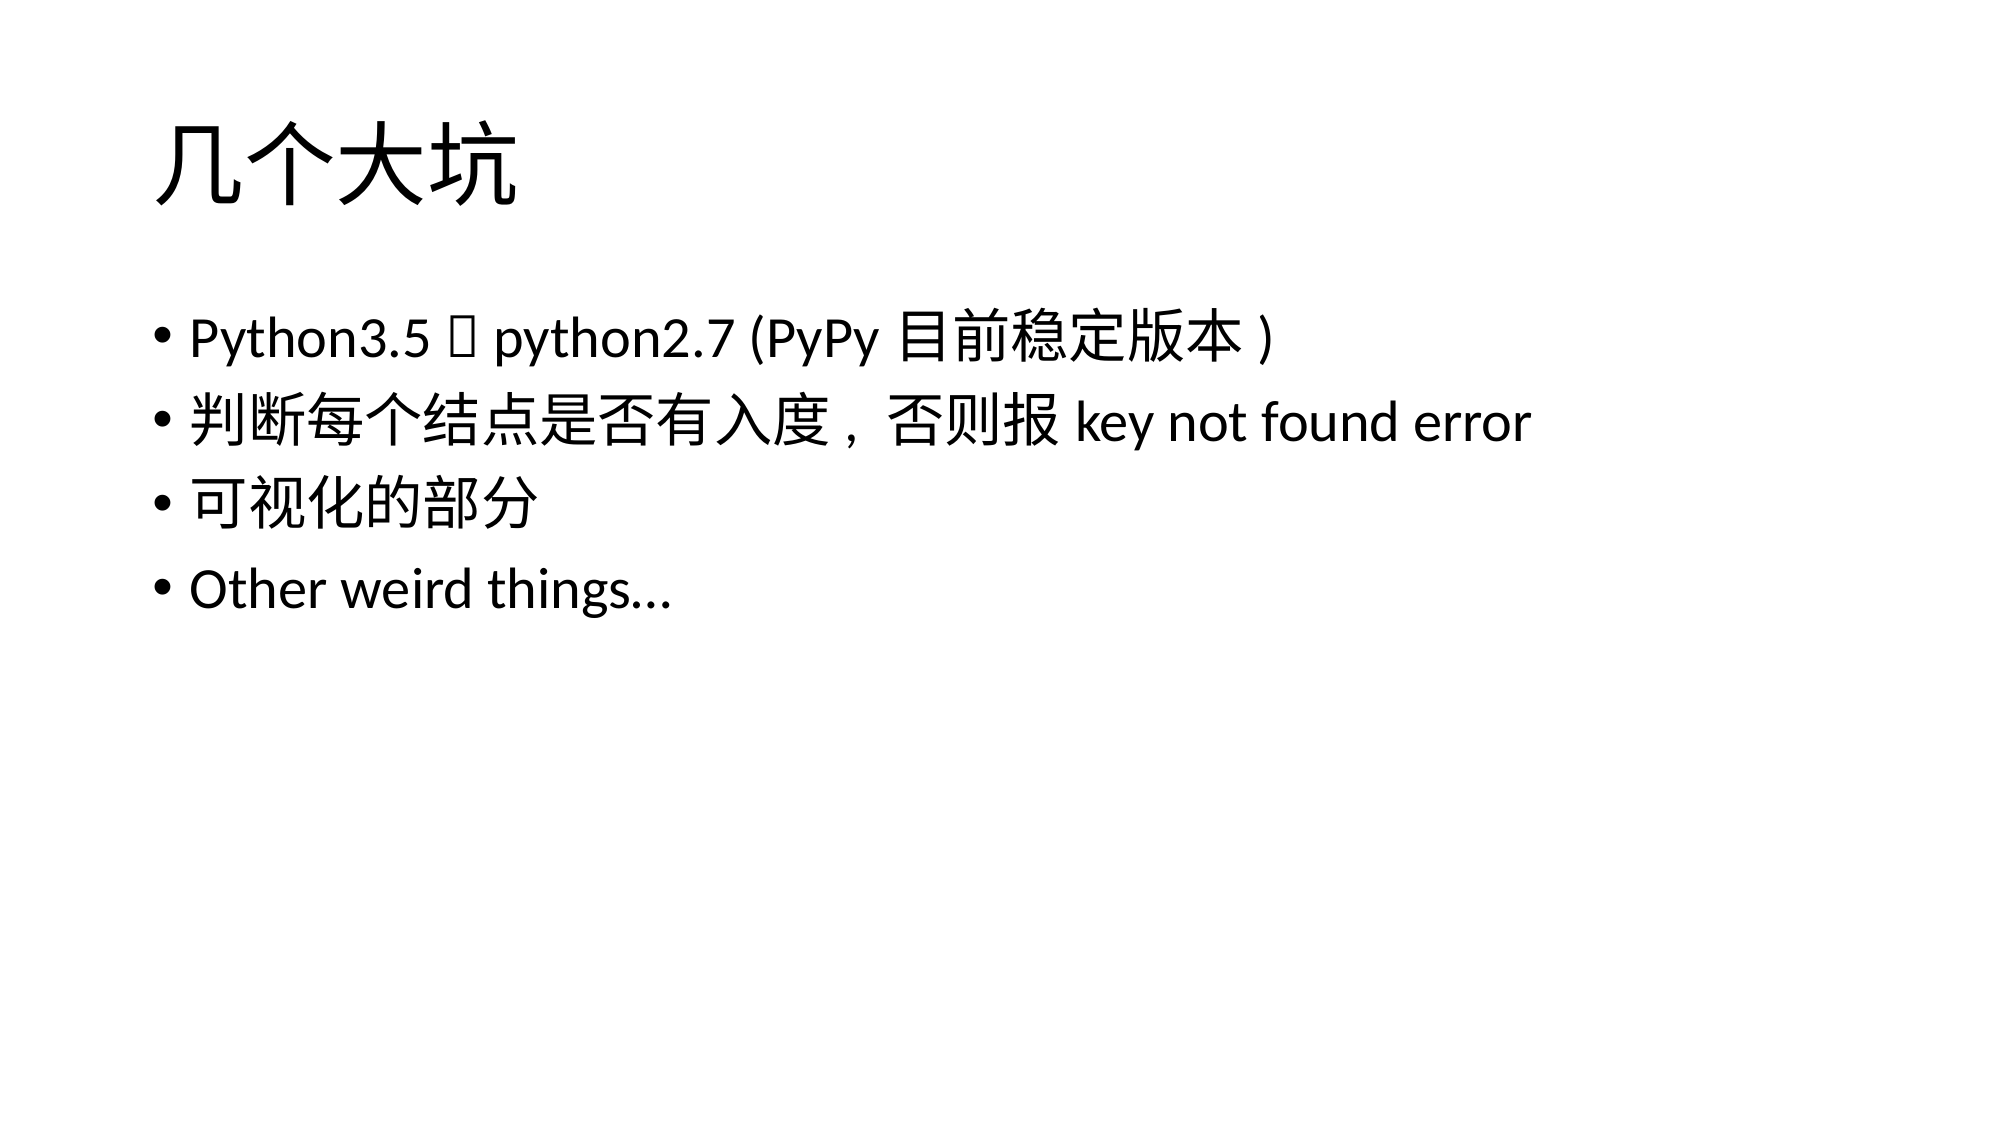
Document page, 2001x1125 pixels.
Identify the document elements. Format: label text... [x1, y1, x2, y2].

title 几个大坑 [137, 59, 1863, 278]
list Python3.5  python2.7 (PyPy目前稳定版本) 判断每个结点是否有入度, 否则报key not found error 可视化的部分 Other weird things… [137, 299, 1863, 1014]
